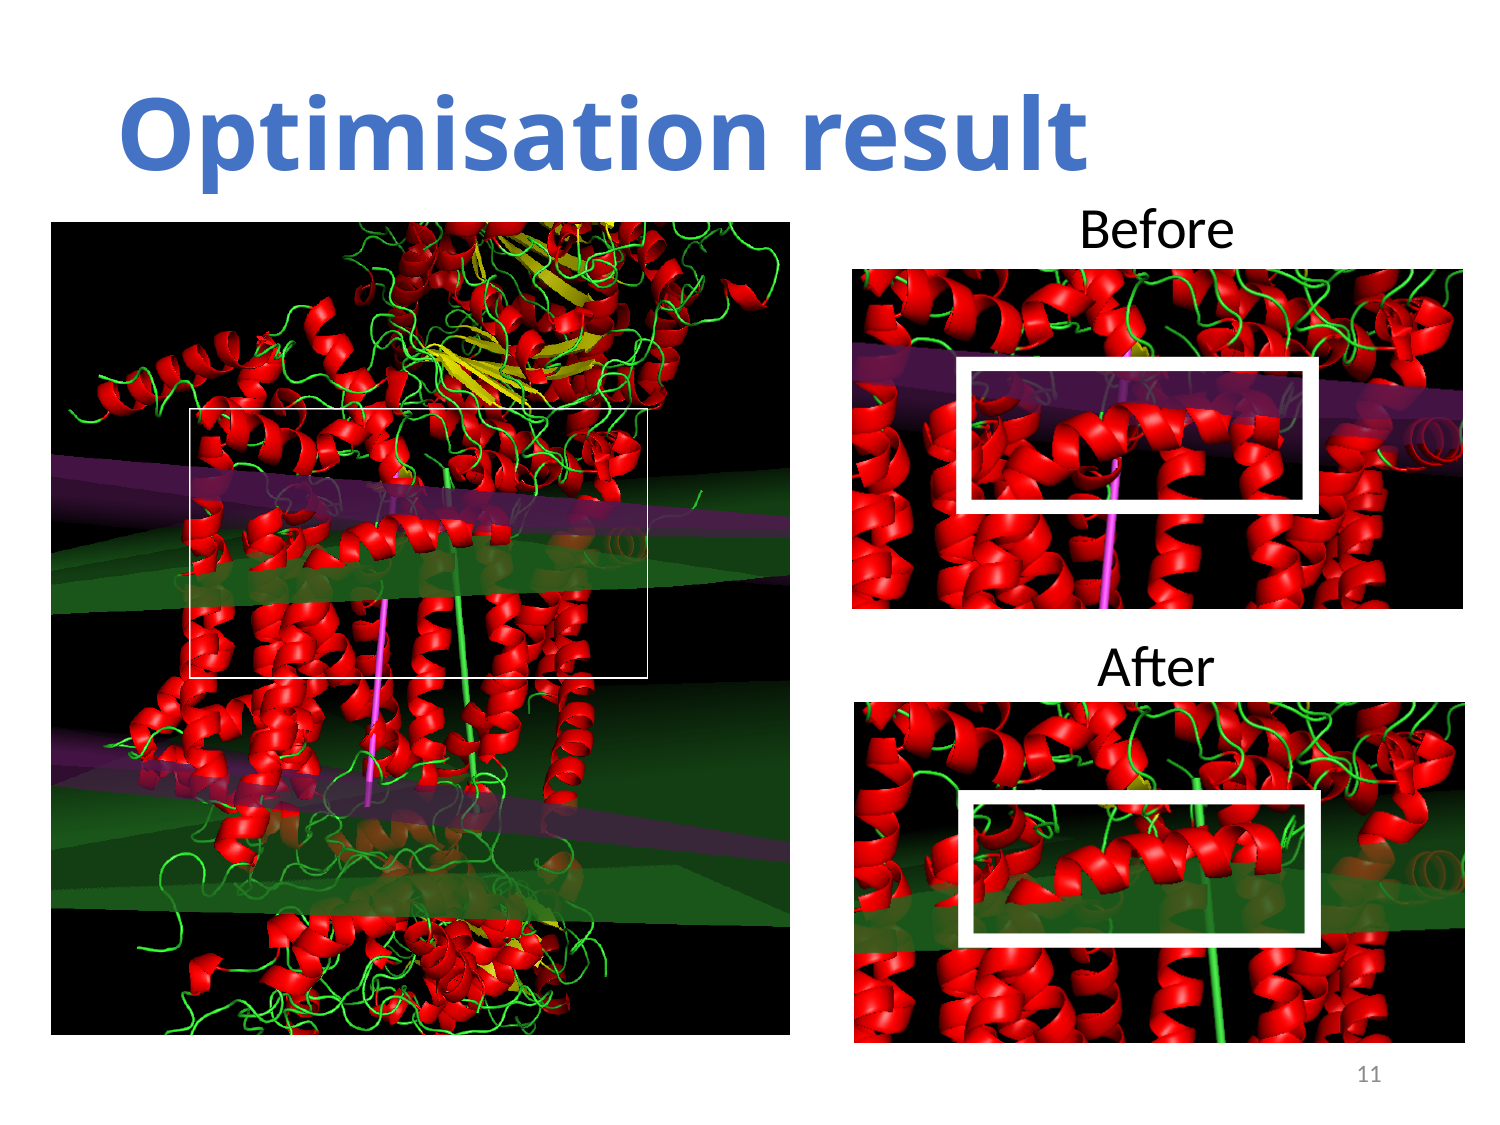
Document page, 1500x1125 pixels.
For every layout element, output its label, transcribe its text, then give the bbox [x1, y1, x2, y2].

text_box Before [852, 183, 1463, 268]
picture [51, 222, 790, 1035]
slide_number 11 [1059, 1043, 1397, 1103]
text_box After [852, 620, 1463, 705]
title Optimisation result [101, 29, 1395, 247]
picture [852, 269, 1463, 609]
picture [854, 702, 1465, 1043]
